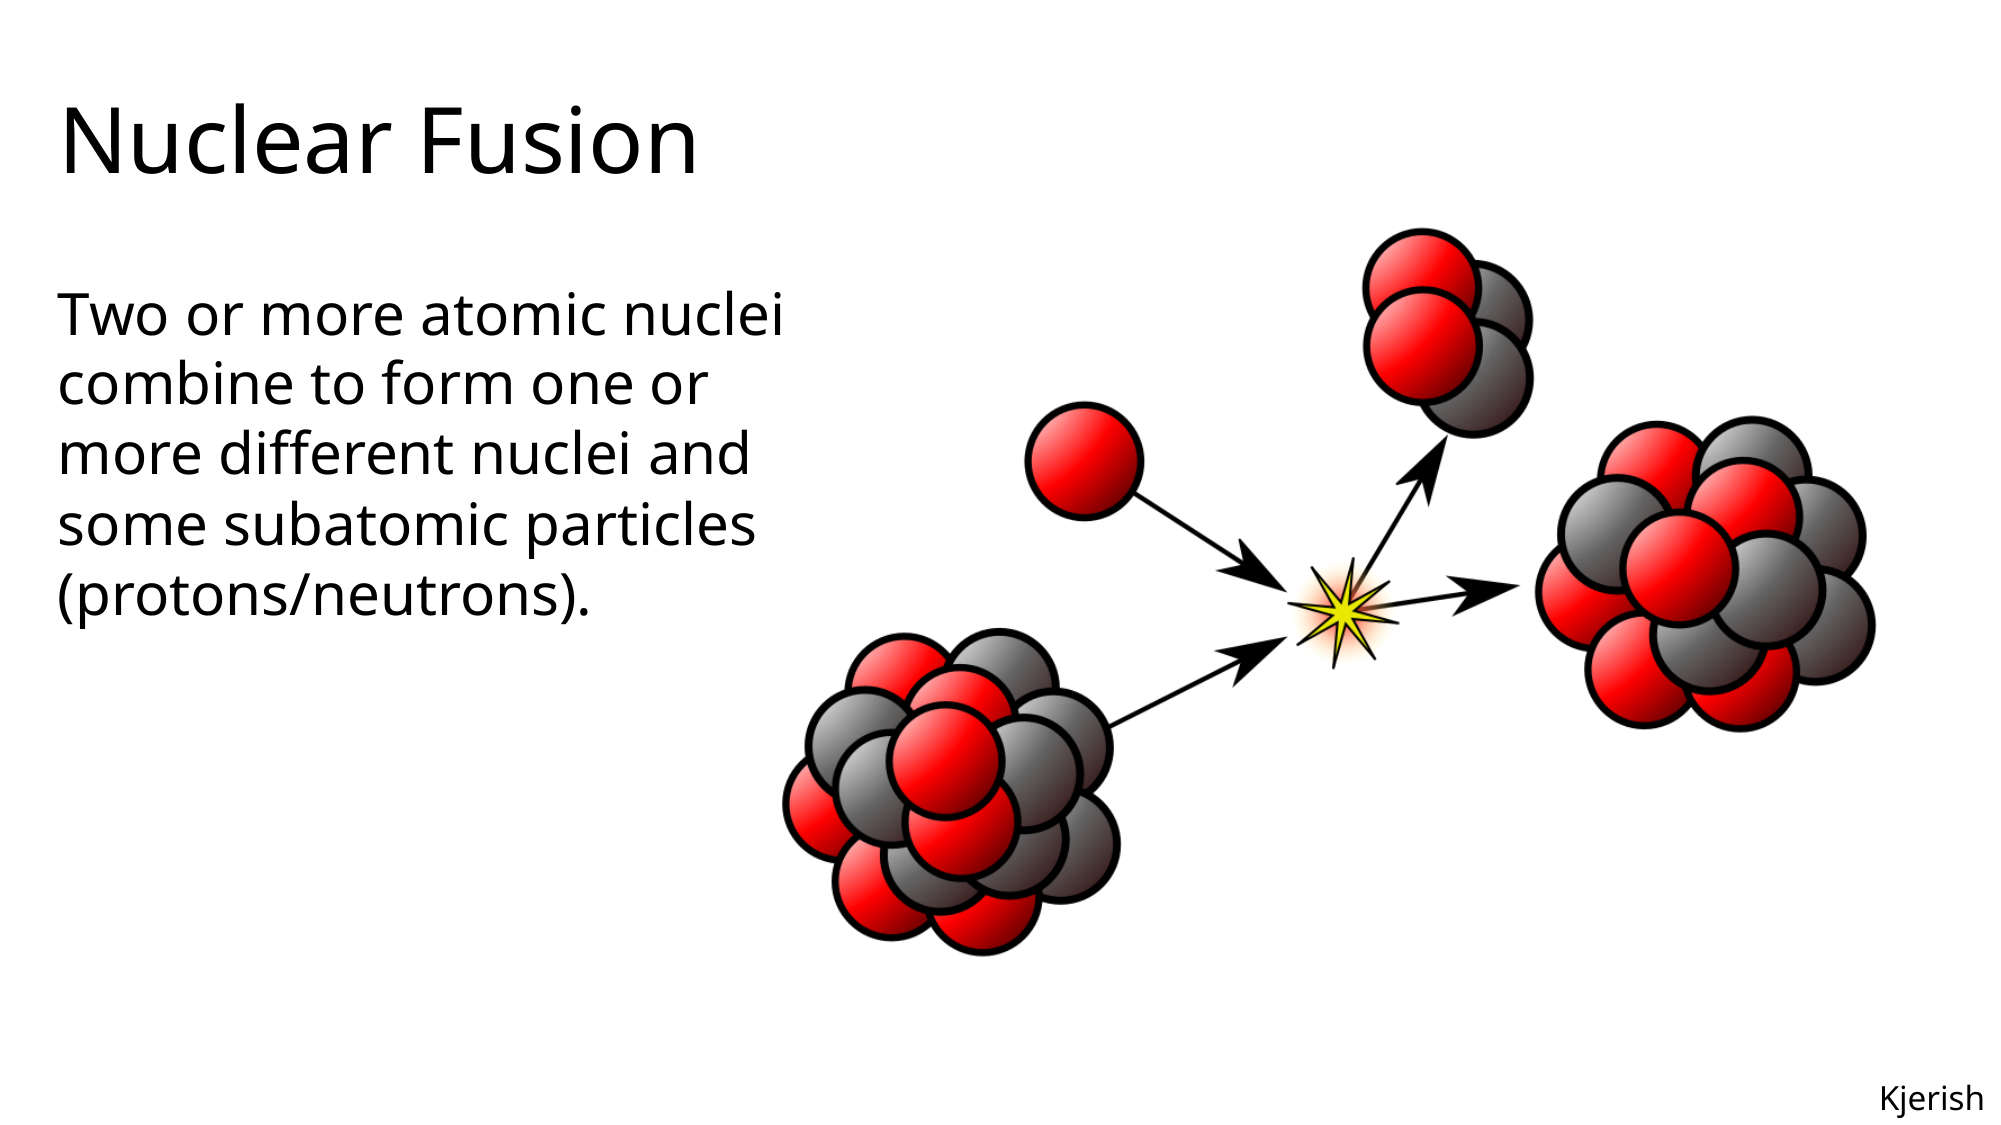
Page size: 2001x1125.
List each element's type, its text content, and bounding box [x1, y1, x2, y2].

picture [753, 197, 1906, 995]
text_box Two or more atomic nuclei combine to form one or more different nuclei and some subatomic particles (protons/neutrons). [43, 269, 753, 634]
title Nuclear Fusion [43, 35, 1769, 253]
text_box Kjerish [1626, 1069, 2000, 1125]
